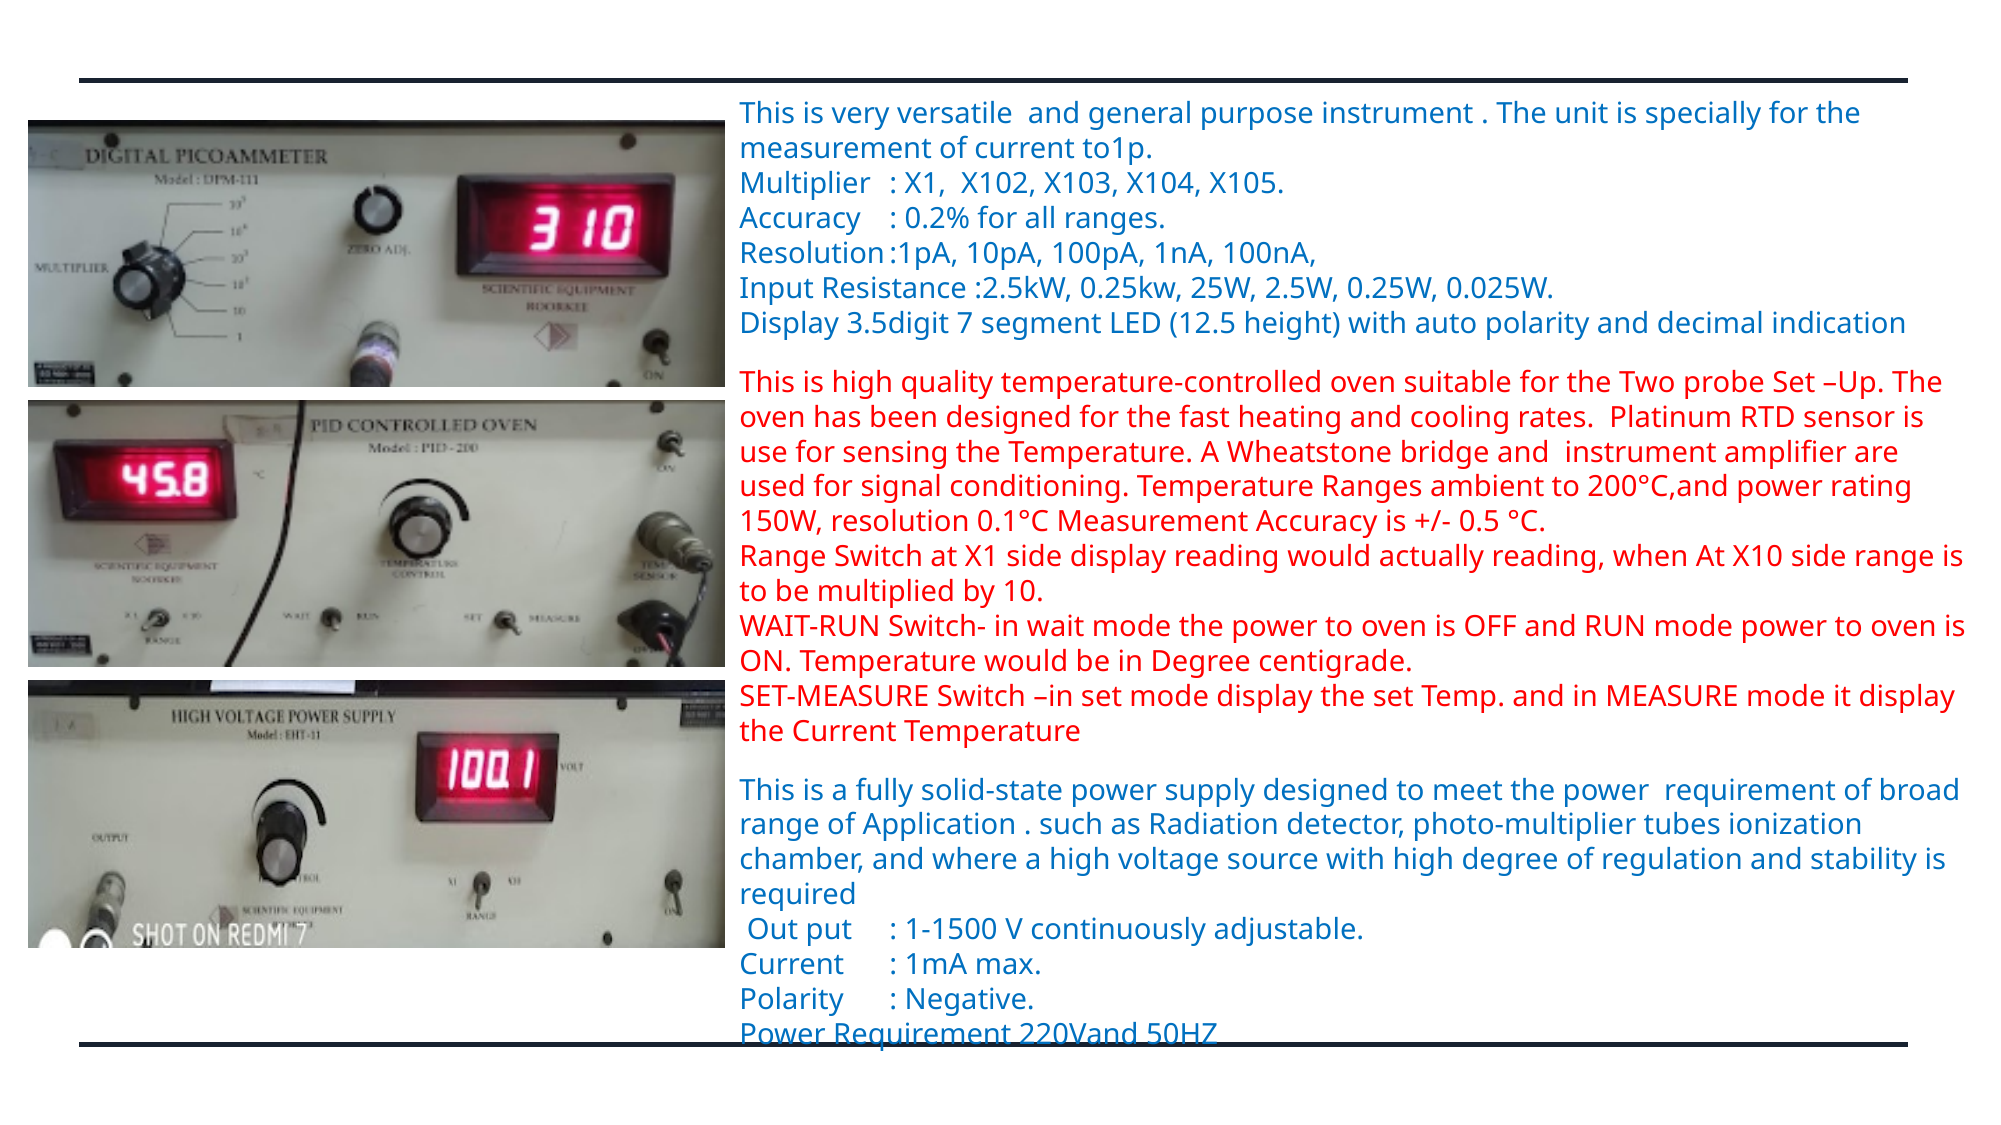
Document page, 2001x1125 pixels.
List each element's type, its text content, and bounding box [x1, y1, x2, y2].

text_box This is very versatile and general purpose instrument . The unit is specially for the measurement of current to1p. Multiplier : X1, X102, X103, X104, X105. Accuracy : 0.2% for all ranges. Resolution :1pA, 10pA, 100pA, 1nA, 100nA, Input Resistance :2.5kW, 0.25kw, 25W, 2.5W, 0.25W, 0.025W. Display 3.5digit 7 segment LED (12.5 height) with auto polarity and decimal indication [724, 86, 1972, 355]
text_box This is high quality temperature-controlled oven suitable for the Two probe Set –Up. The oven has been designed for the fast heating and cooling rates. Platinum RTD sensor is use for sensing the Temperature. A Wheatstone bridge and instrument amplifier are used for signal conditioning. Temperature Ranges ambient to 200°C,and power rating 150W, resolution 0.1°C Measurement Accuracy is +/- 0.5 °C. Range Switch at X1 side display reading would actually reading, when At X10 side range is to be multiplied by 10. WAIT-RUN Switch- in wait mode the power to oven is OFF and RUN mode power to oven is ON. Temperature would be in Degree centigrade. SET-MEASURE Switch –in set mode display the set Temp. and in MEASURE mode it display the Current Temperature [724, 355, 1983, 763]
text_box This is a fully solid-state power supply designed to meet the power requirement of broad range of Application . such as Radiation detector, photo-multiplier tubes ionization chamber, and where a high voltage source with high degree of regulation and stability is required Out put : 1-1500 V continuously adjustable. Current : 1mA max. Polarity : Negative. Power Requirement 220Vand 50HZ [724, 763, 2000, 1058]
picture [28, 120, 725, 387]
picture [28, 400, 725, 668]
picture [28, 680, 725, 948]
